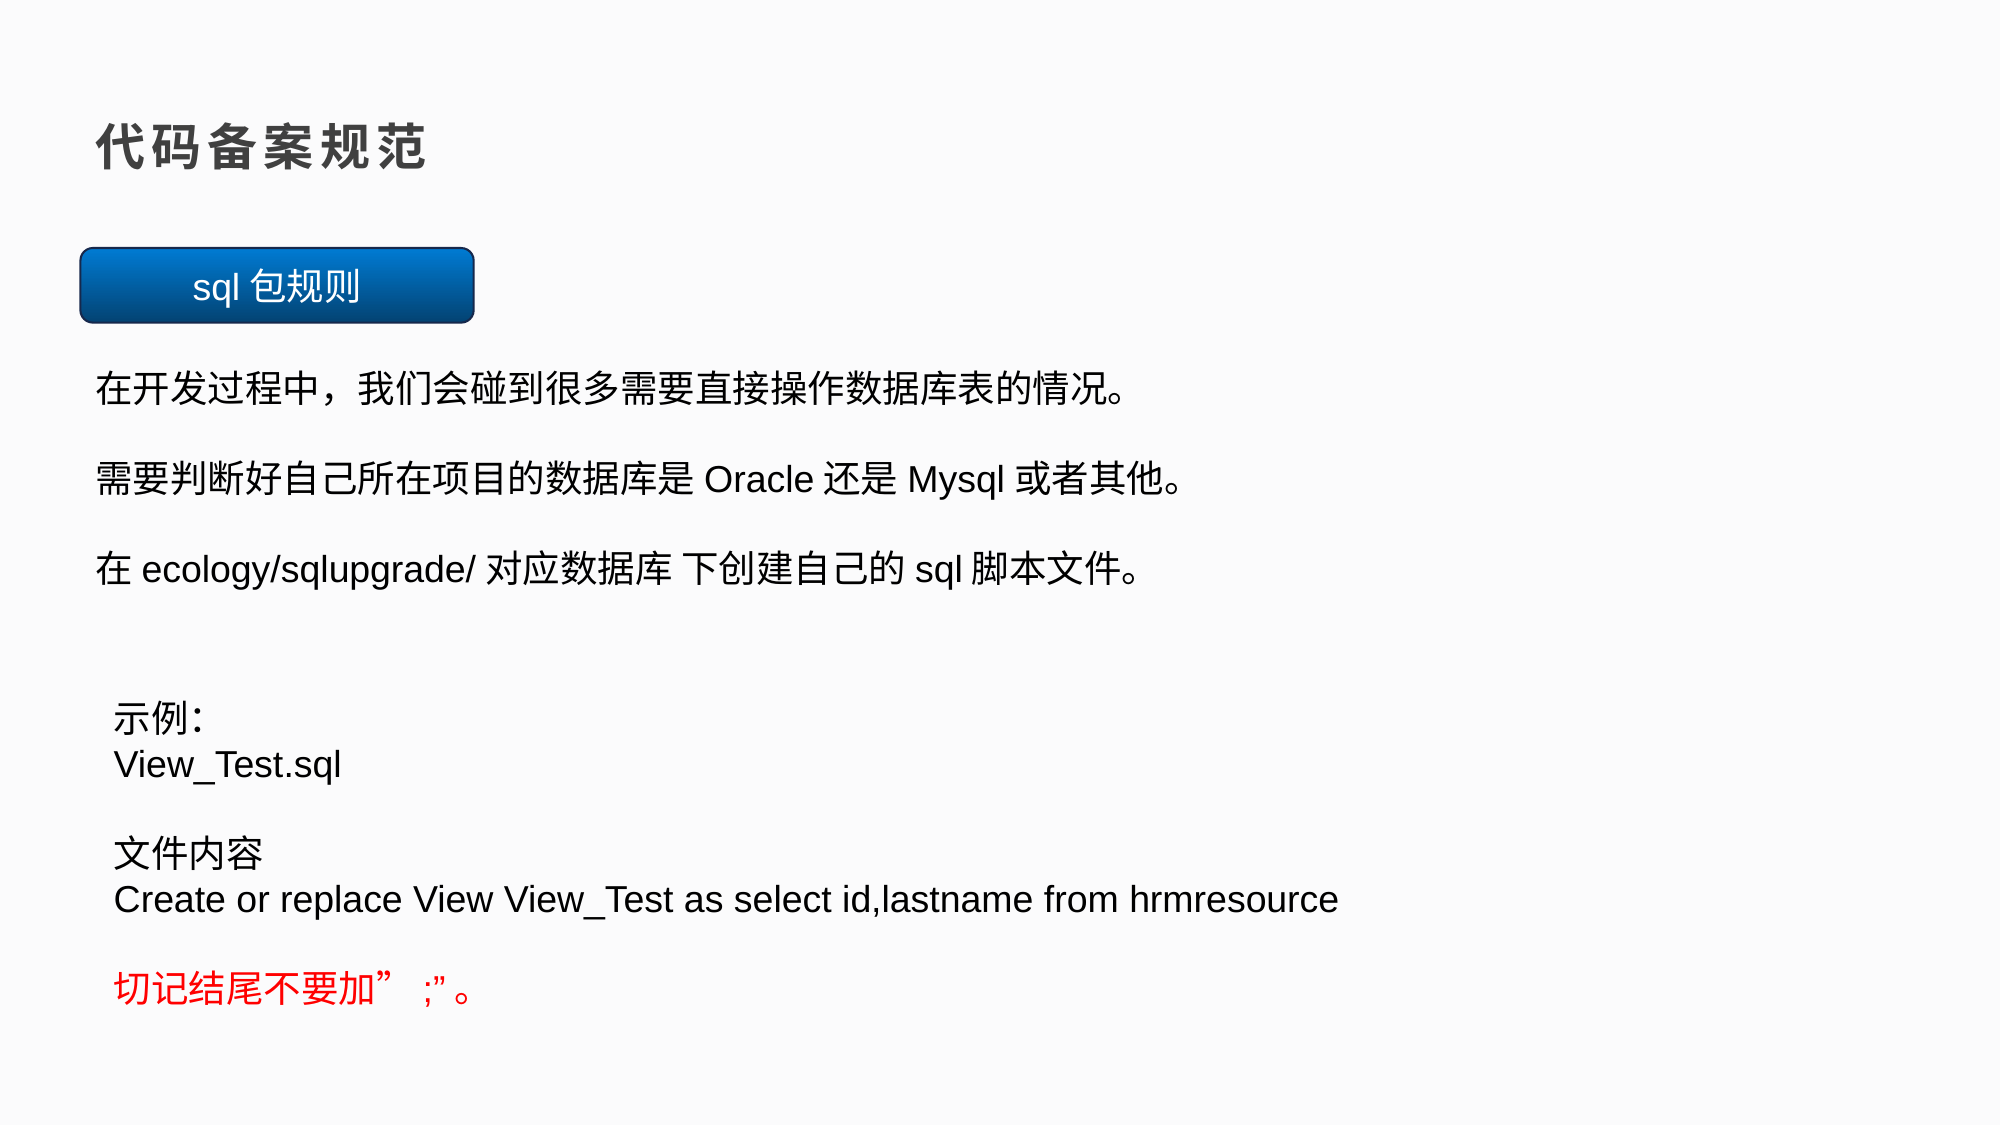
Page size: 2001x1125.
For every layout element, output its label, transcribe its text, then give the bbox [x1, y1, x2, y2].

text_box 代码备案规范 [80, 76, 899, 183]
text_box 在开发过程中，我们会碰到很多需要直接操作数据库表的情况。 需要判断好自己所在项目的数据库是Oracle还是Mysql或者其他。 在ecology/sqlupgrade/对应数据库 下创建自己的sql脚本文件。 [80, 357, 1205, 598]
text_box sql包规则 [79, 246, 475, 324]
text_box 示例： View_Test.sql 文件内容 Create or replace View View_Test as select id,lastname from hrmresource 切记结尾不要加”;”。 [99, 687, 1658, 1018]
